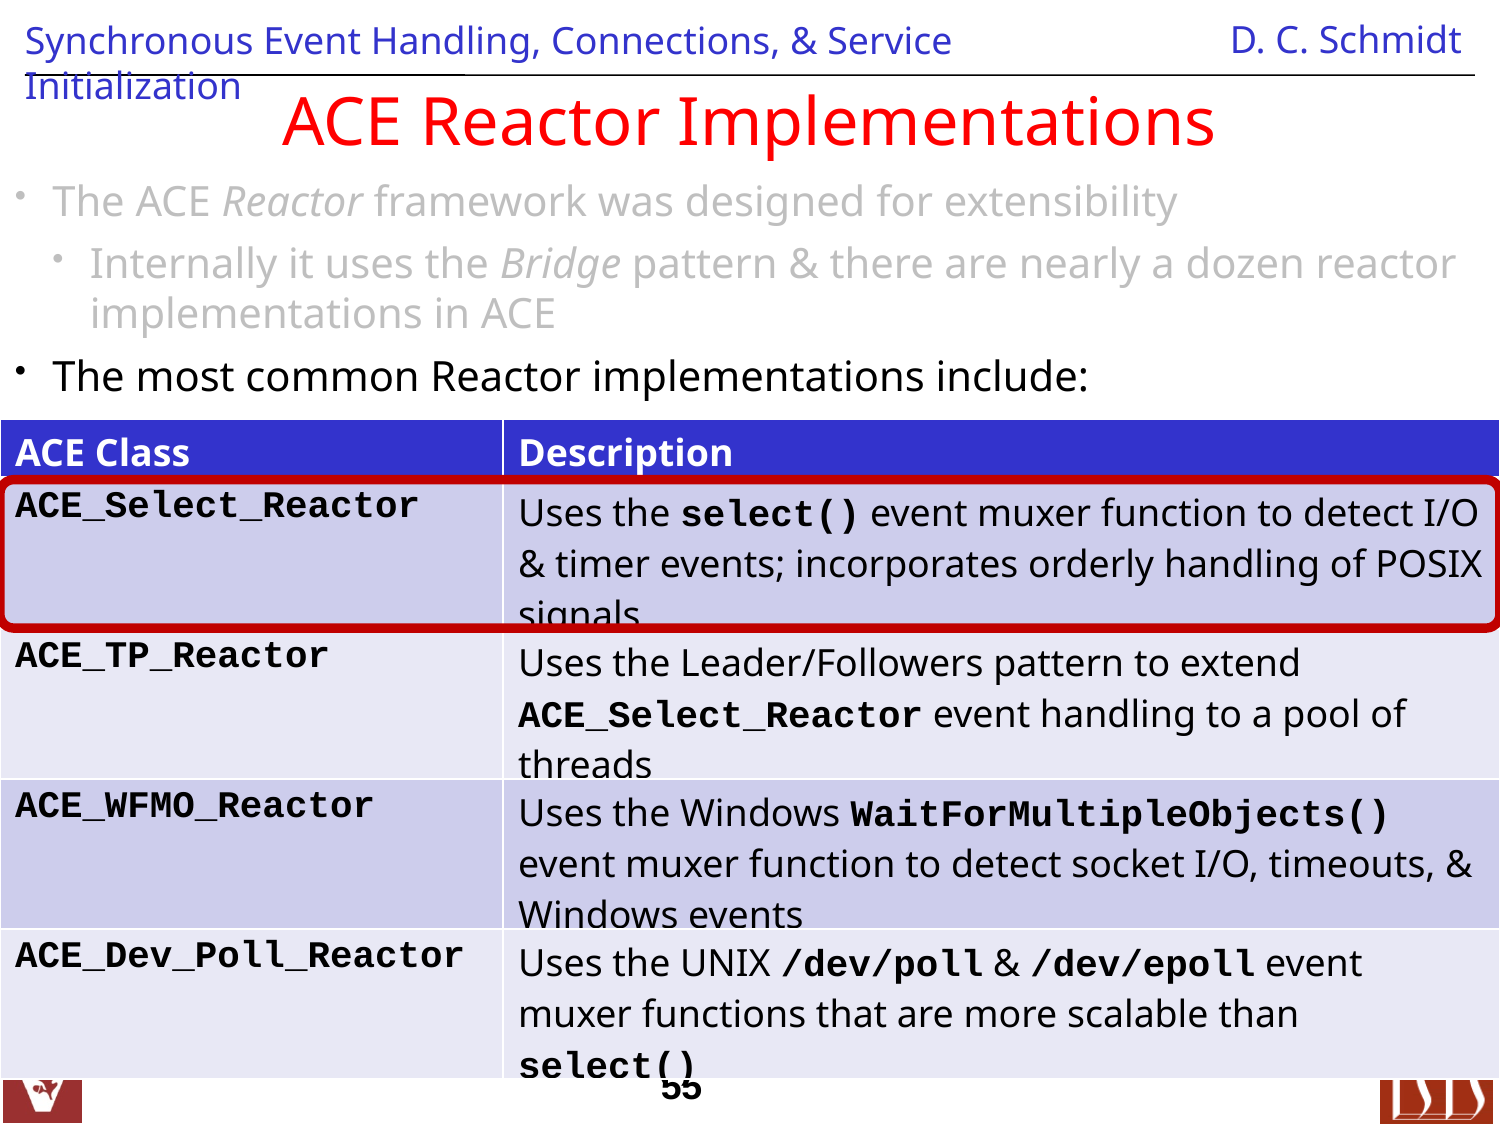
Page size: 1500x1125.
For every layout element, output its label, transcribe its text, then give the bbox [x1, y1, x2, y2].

text_box The ACE Reactor framework was designed for extensibility Internally it uses the Bridge pattern & there are nearly a dozen reactor implementations in ACE The most common Reactor implementations include: [0, 167, 1500, 408]
text_box [0, 479, 1500, 629]
table_cell Uses the Windows WaitForMultipleObjects() event muxer function to detect socket I/O, timeouts, & Windows events [504, 780, 1499, 928]
table_cell ACE_Dev_Poll_Reactor [1, 930, 502, 1078]
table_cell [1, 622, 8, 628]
table_cell ACE_TP_Reactor [1, 630, 502, 778]
table_header Description [504, 420, 1499, 476]
table_cell Uses the Leader/Followers pattern to extend ACE_Select_Reactor event handling to a pool of threads [504, 630, 1499, 778]
picture [3, 1080, 82, 1123]
title ACE Reactor Implementations [24, 87, 1476, 151]
picture [1380, 1080, 1493, 1124]
table_cell ACE_WFMO_Reactor [1, 780, 502, 928]
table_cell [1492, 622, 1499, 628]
table_cell Uses the UNIX /dev/poll & /dev/epoll event muxer functions that are more scalable than select() [504, 930, 1499, 1078]
table_header ACE Class [1, 420, 502, 476]
